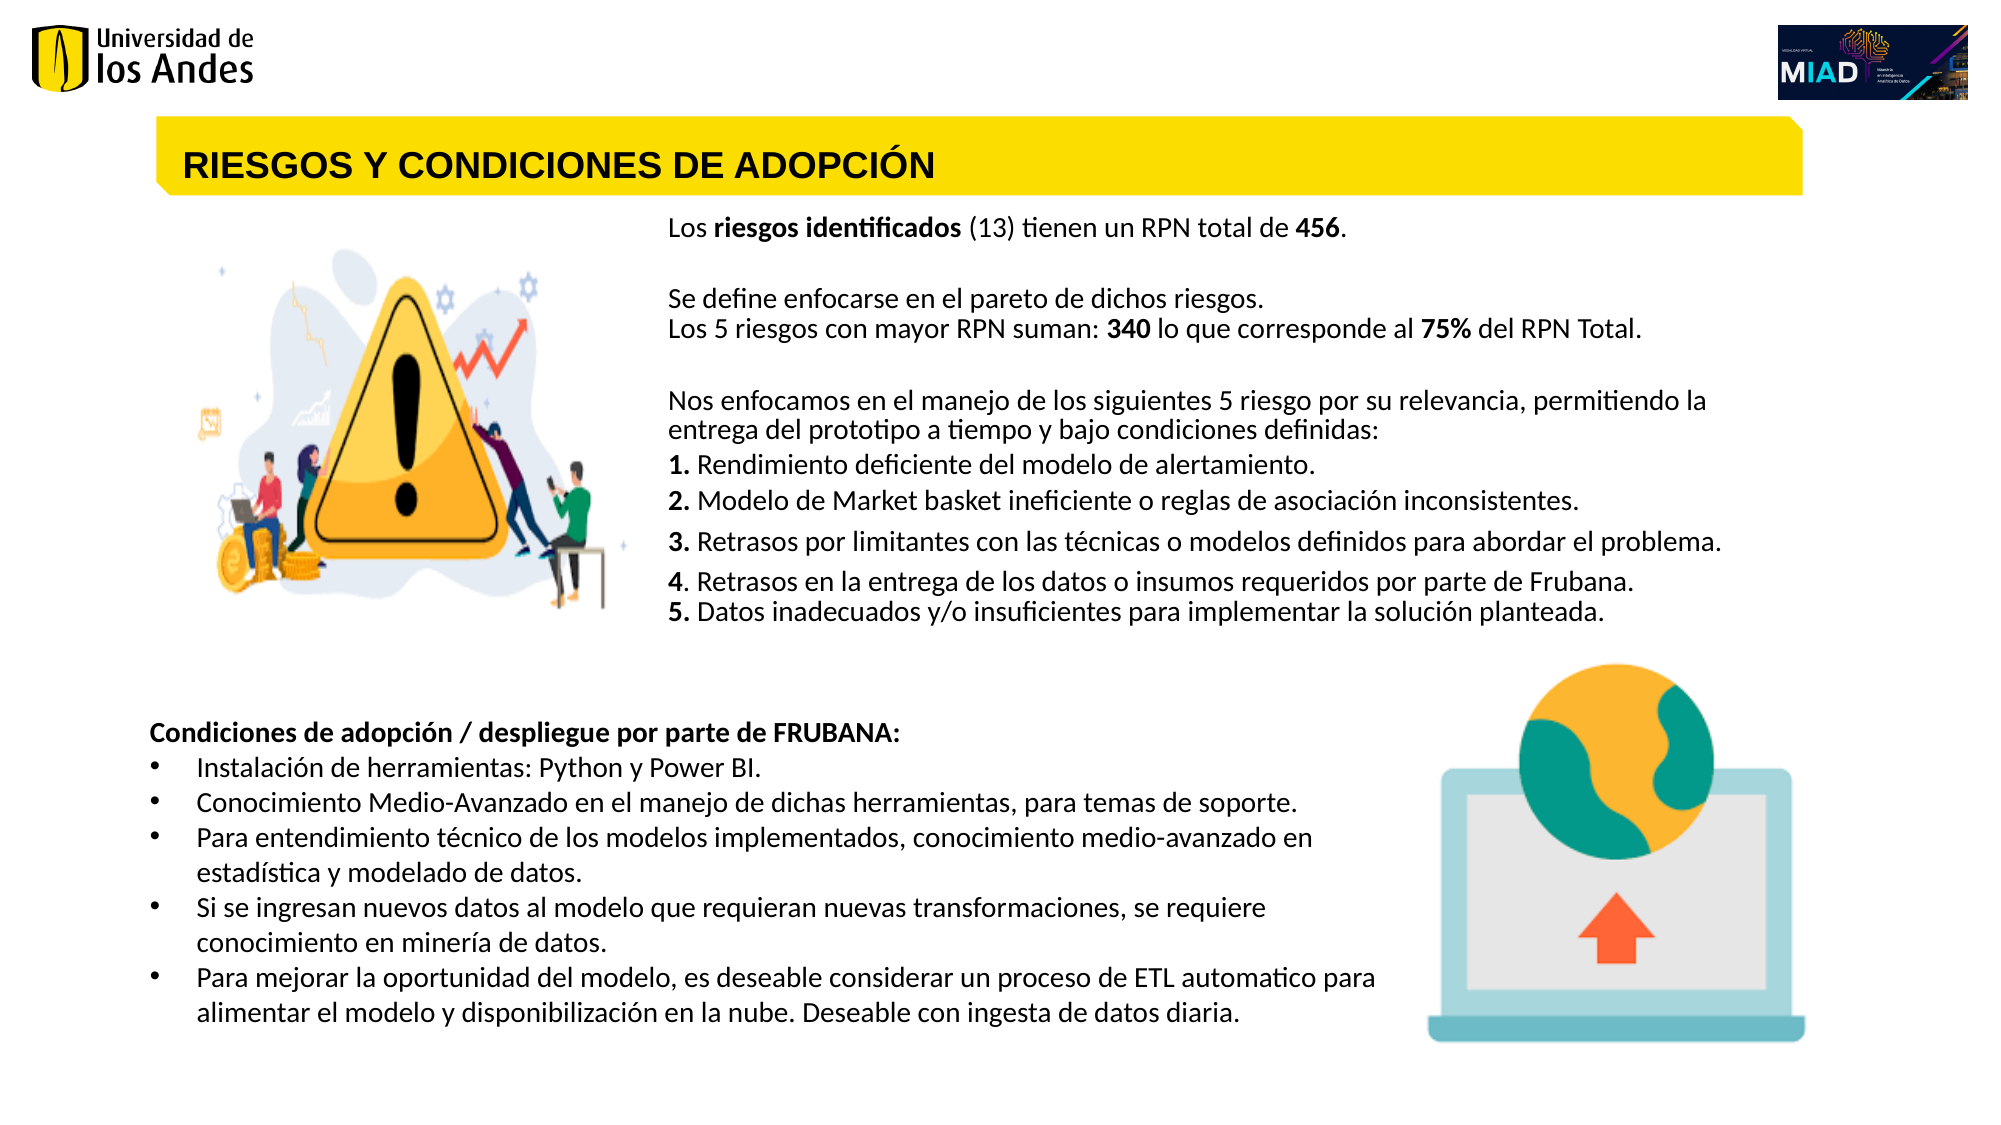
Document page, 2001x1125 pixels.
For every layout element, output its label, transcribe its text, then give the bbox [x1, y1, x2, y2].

picture [1778, 25, 1968, 100]
table_cell 3. Retrasos por limitantes con las técnicas o modelos definidos para abordar el problema. [668, 518, 1805, 559]
text_box Condiciones de adopción / despliegue por parte de FRUBANA: Instalación de herramientas: Python y Power BI. Conocimiento Medio-Avanzado en el manejo de dichas herramientas, para temas de soporte. Para entendimiento técnico de los modelos implementados, conocimiento medio-avanzado en estadística y modelado de datos. Si se ingresan nuevos datos al modelo que requieran nuevas transformaciones, se requiere conocimiento en minería de datos. Para mejorar la oportunidad del modelo, es deseable considerar un proceso de ETL automatico para alimentar el modelo y disponibilización en la nube. Deseable con ingesta de datos diaria. [134, 705, 1431, 1071]
table_cell Se define enfocarse en el pareto de dichos riesgos. [668, 245, 1805, 316]
picture [32, 25, 253, 92]
table_cell 5. Datos inadecuados y/o insuficientes para implementar la solución planteada. [668, 599, 1805, 629]
table_header Los riesgos identificados (13) tienen un RPN total de 456. [668, 209, 1805, 245]
table_cell 1. Rendimiento deficiente del modelo de alertamiento. [668, 446, 1805, 482]
text_box RIESGOS Y CONDICIONES DE ADOPCIÓN [157, 89, 1825, 194]
table_cell Los 5 riesgos con mayor RPN suman: 340 lo que corresponde al 75% del RPN Total. [668, 316, 1805, 375]
picture [178, 220, 634, 626]
table_cell 2. Modelo de Market basket ineficiente o reglas de asociación inconsistentes. [668, 482, 1805, 518]
table_cell Nos enfocamos en el manejo de los siguientes 5 riesgo por su relevancia, permitiendo la entrega del prototipo a tiempo y bajo condiciones definidas: [668, 375, 1805, 446]
table_cell 4. Retrasos en la entrega de los datos o insumos requeridos por parte de Frubana. [668, 559, 1805, 599]
picture [1408, 645, 1825, 1062]
